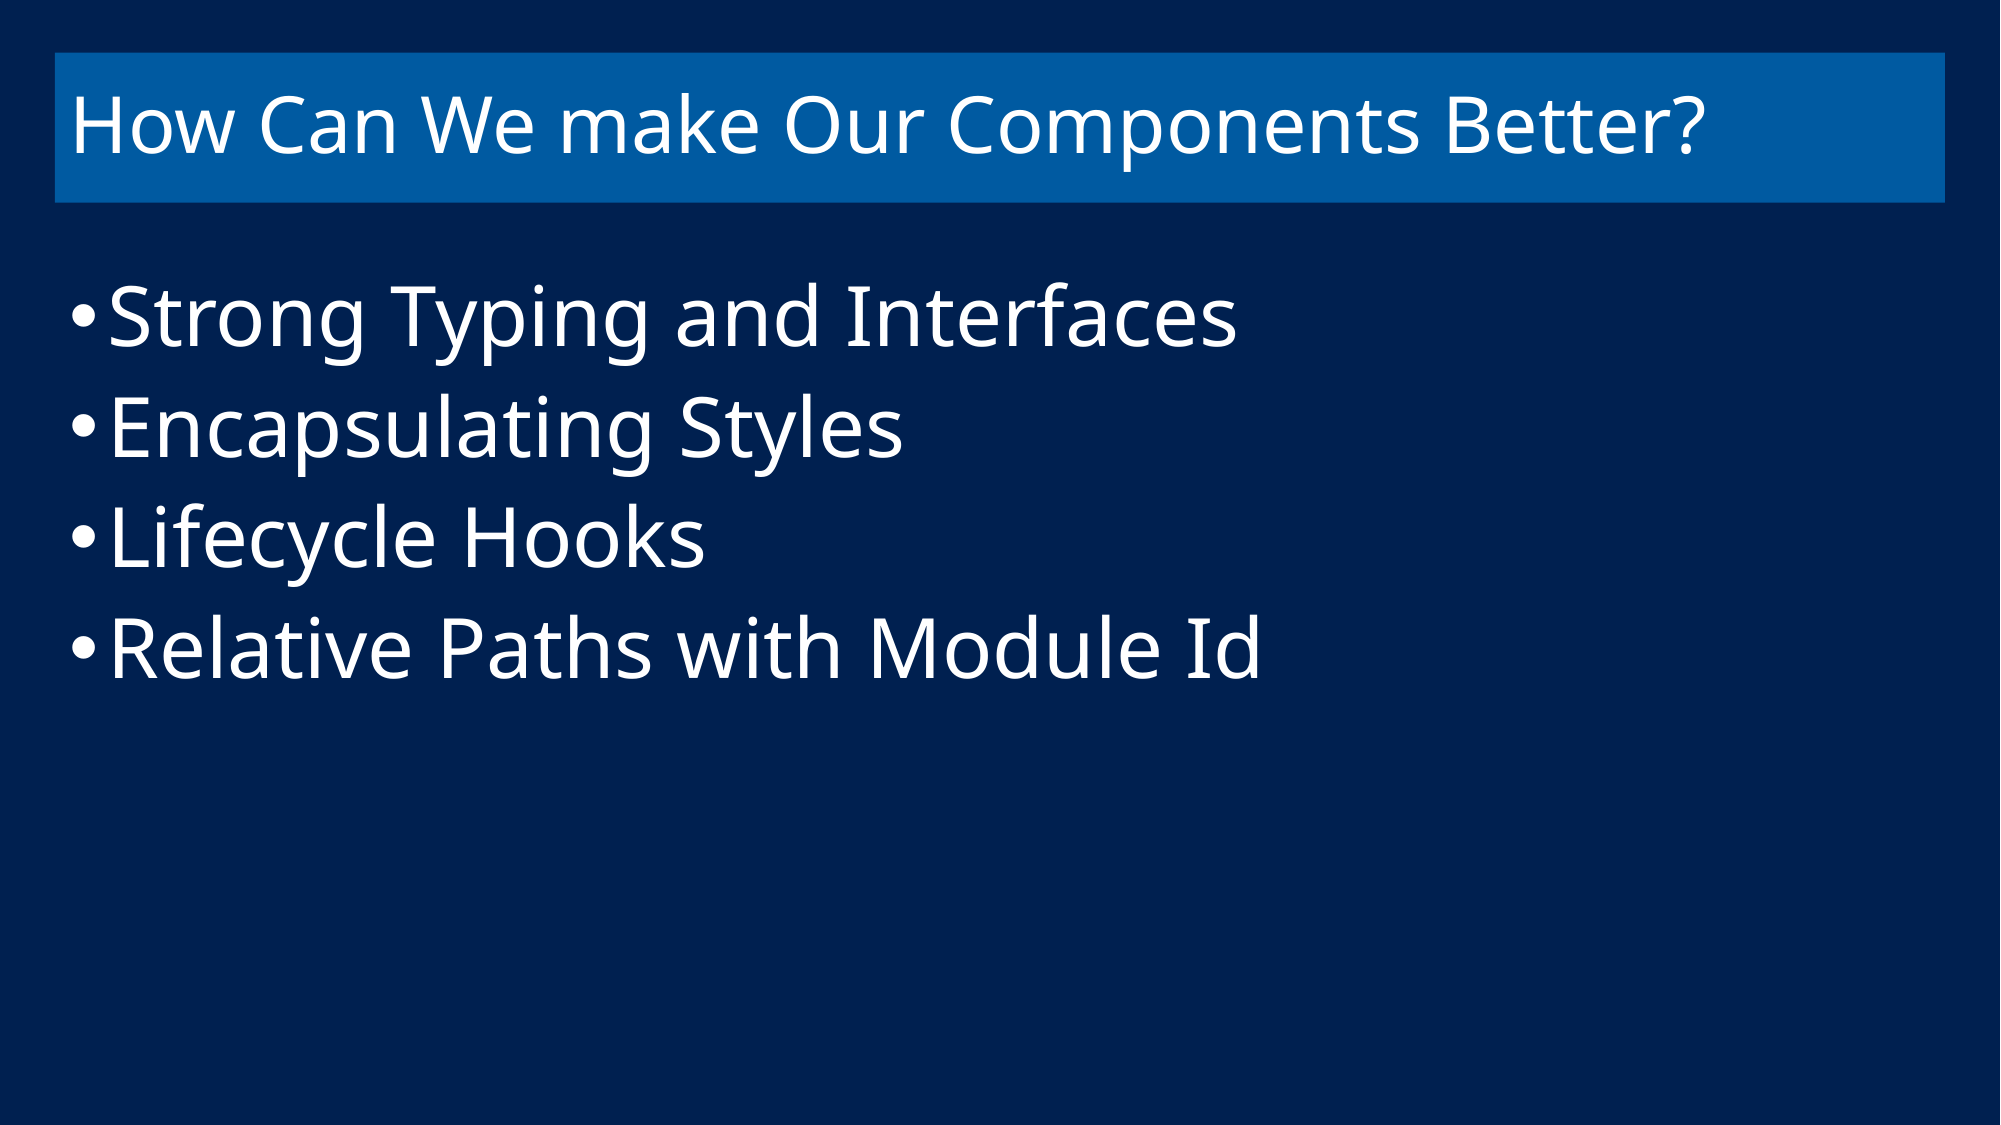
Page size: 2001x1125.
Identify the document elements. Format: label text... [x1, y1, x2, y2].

list Strong Typing and Interfaces Encapsulating Styles Lifecycle Hooks Relative Paths with Module Id [54, 266, 1945, 1011]
title How Can We make Our Components Better? [54, 52, 1945, 203]
